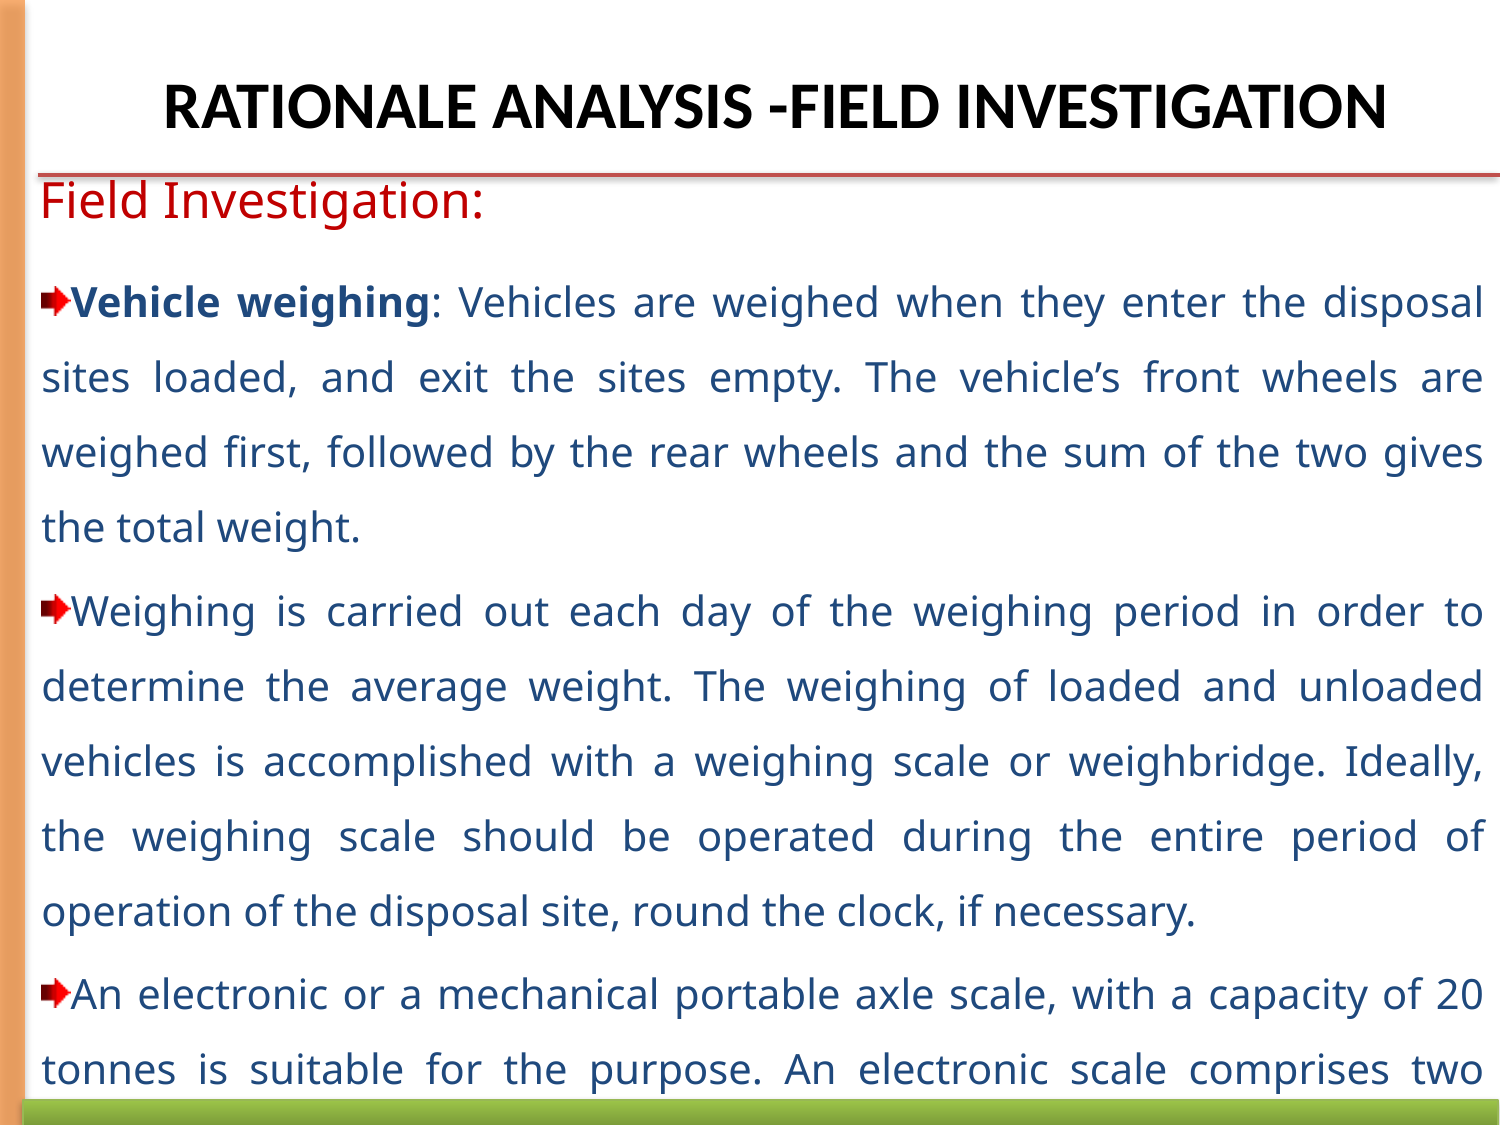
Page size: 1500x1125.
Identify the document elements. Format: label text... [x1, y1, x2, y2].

text_box RATIONALE ANALYSIS -FIELD INVESTIGATION [53, 54, 1500, 150]
list Vehicle weighing: Vehicles are weighed when they enter the disposal sites loaded, and exit the sites empty. The vehicle’s front wheels are weighed first, followed by the rear wheels and the sum of the two gives the total weight. Weighing is carried out each day of the weighing period in order to determine the average weight. The weighing of loaded and unloaded vehicles is accomplished with a weighing scale or weighbridge. Ideally, the weighing scale should be operated during the entire period of operation of the disposal site, round the clock, if necessary. An electronic or a mechanical portable axle scale, with a capacity of 20 tonnes is suitable for the purpose. An electronic scale comprises two load-cell platforms and an electronic control and a display unit. [26, 243, 1500, 1081]
picture [41, 286, 71, 316]
text_box Field Investigation: [25, 160, 1472, 236]
picture [41, 594, 71, 624]
picture [41, 978, 71, 1008]
